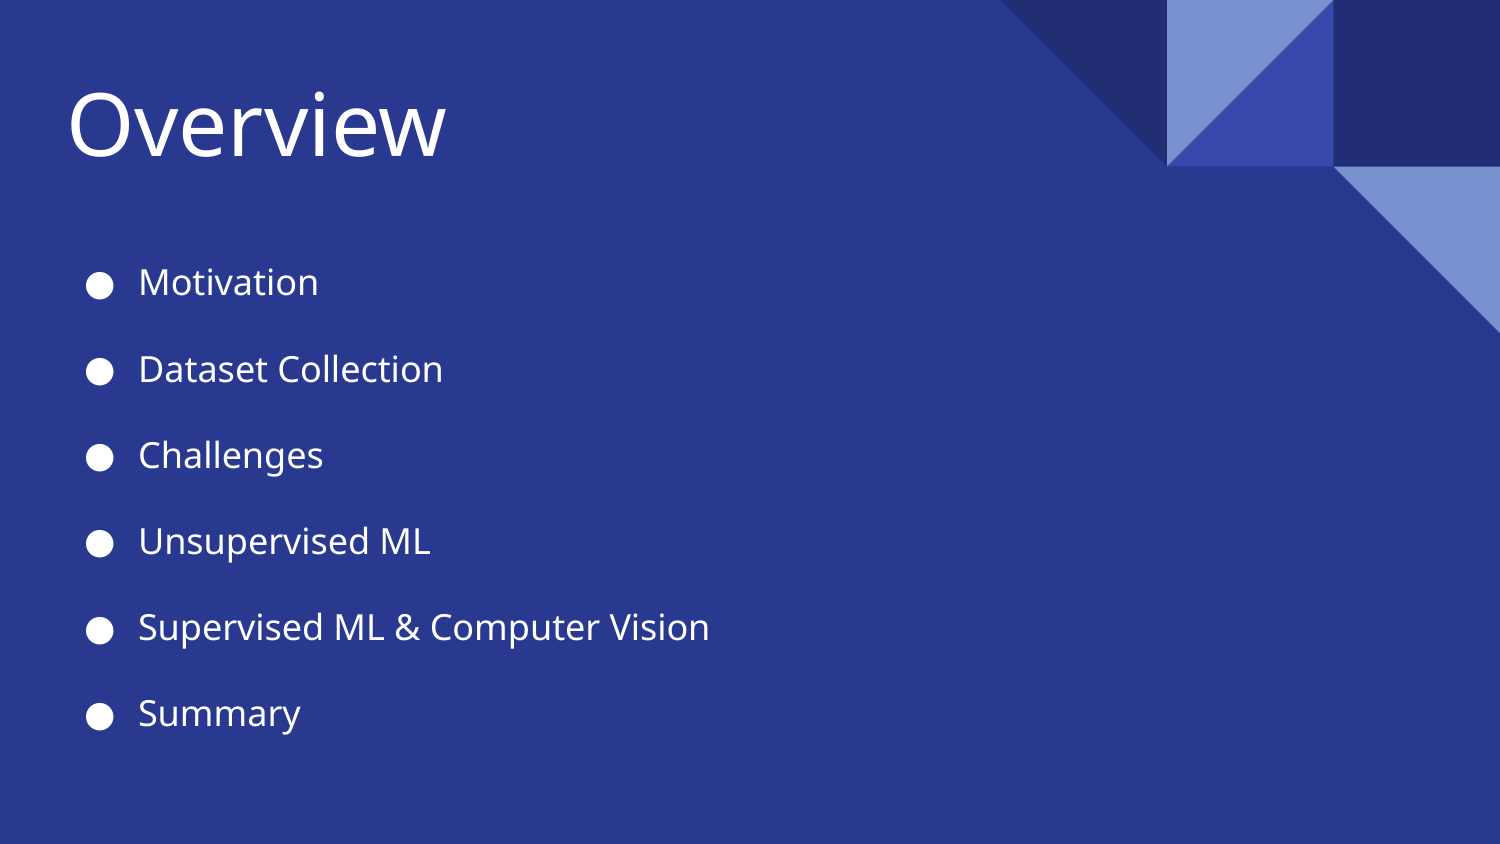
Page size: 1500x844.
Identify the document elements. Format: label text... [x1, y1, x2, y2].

title Overview [51, 52, 611, 191]
list Motivation Dataset Collection Challenges Unsupervised ML Supervised ML & Computer Vision Summary [51, 201, 1449, 750]
